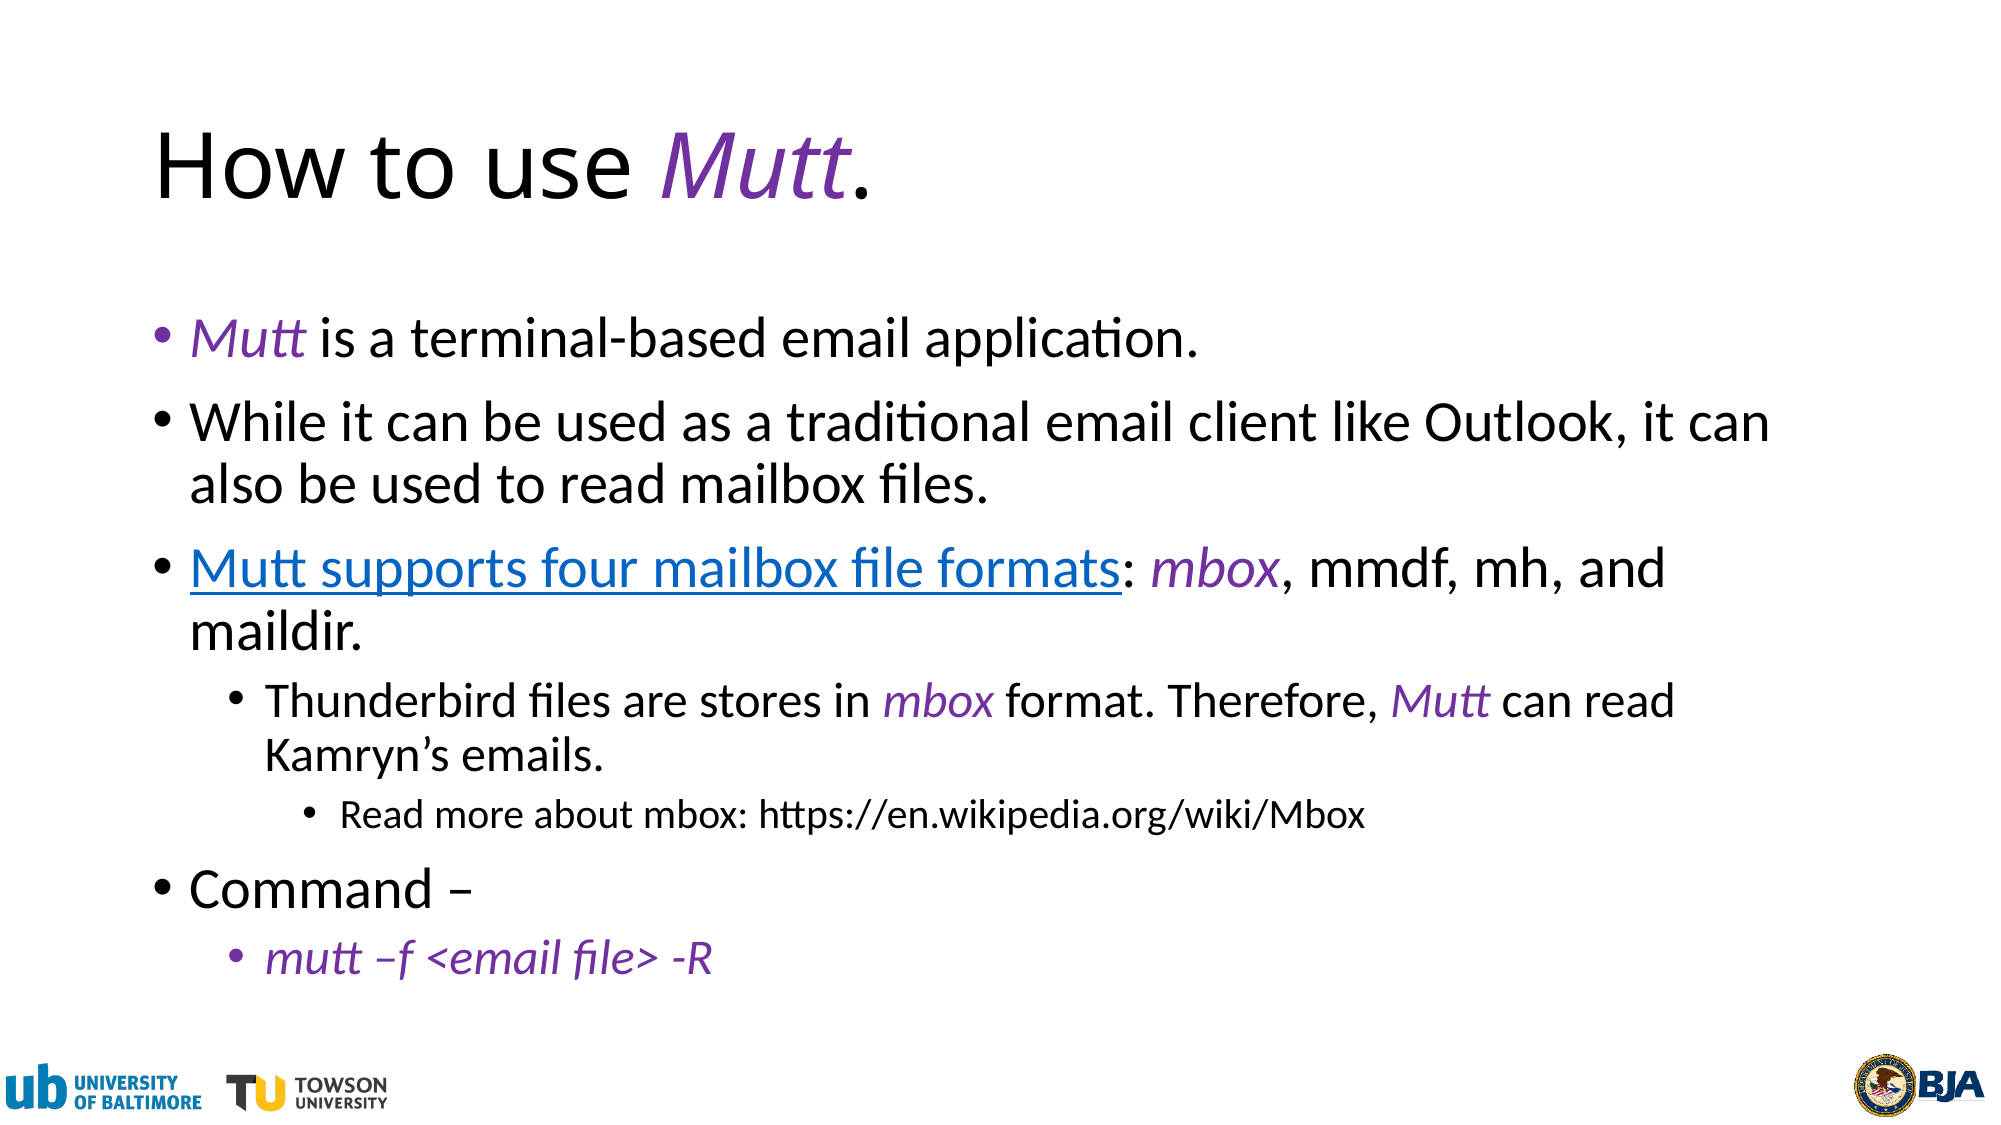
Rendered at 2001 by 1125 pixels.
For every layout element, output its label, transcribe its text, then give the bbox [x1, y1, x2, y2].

list Mutt is a terminal-based email application. While it can be used as a traditional email client like Outlook, it can also be used to read mailbox files. Mutt supports four mailbox file formats: mbox, mmdf, mh, and maildir. Thunderbird files are stores in mbox format. Therefore, Mutt can read Kamryn’s emails. Read more about mbox: https://en.wikipedia.org/wiki/Mbox Command – mutt –f <email file> -R [137, 299, 1863, 1014]
picture [0, 1031, 407, 1125]
picture [1854, 1054, 1986, 1117]
title How to use Mutt. [137, 59, 1863, 278]
